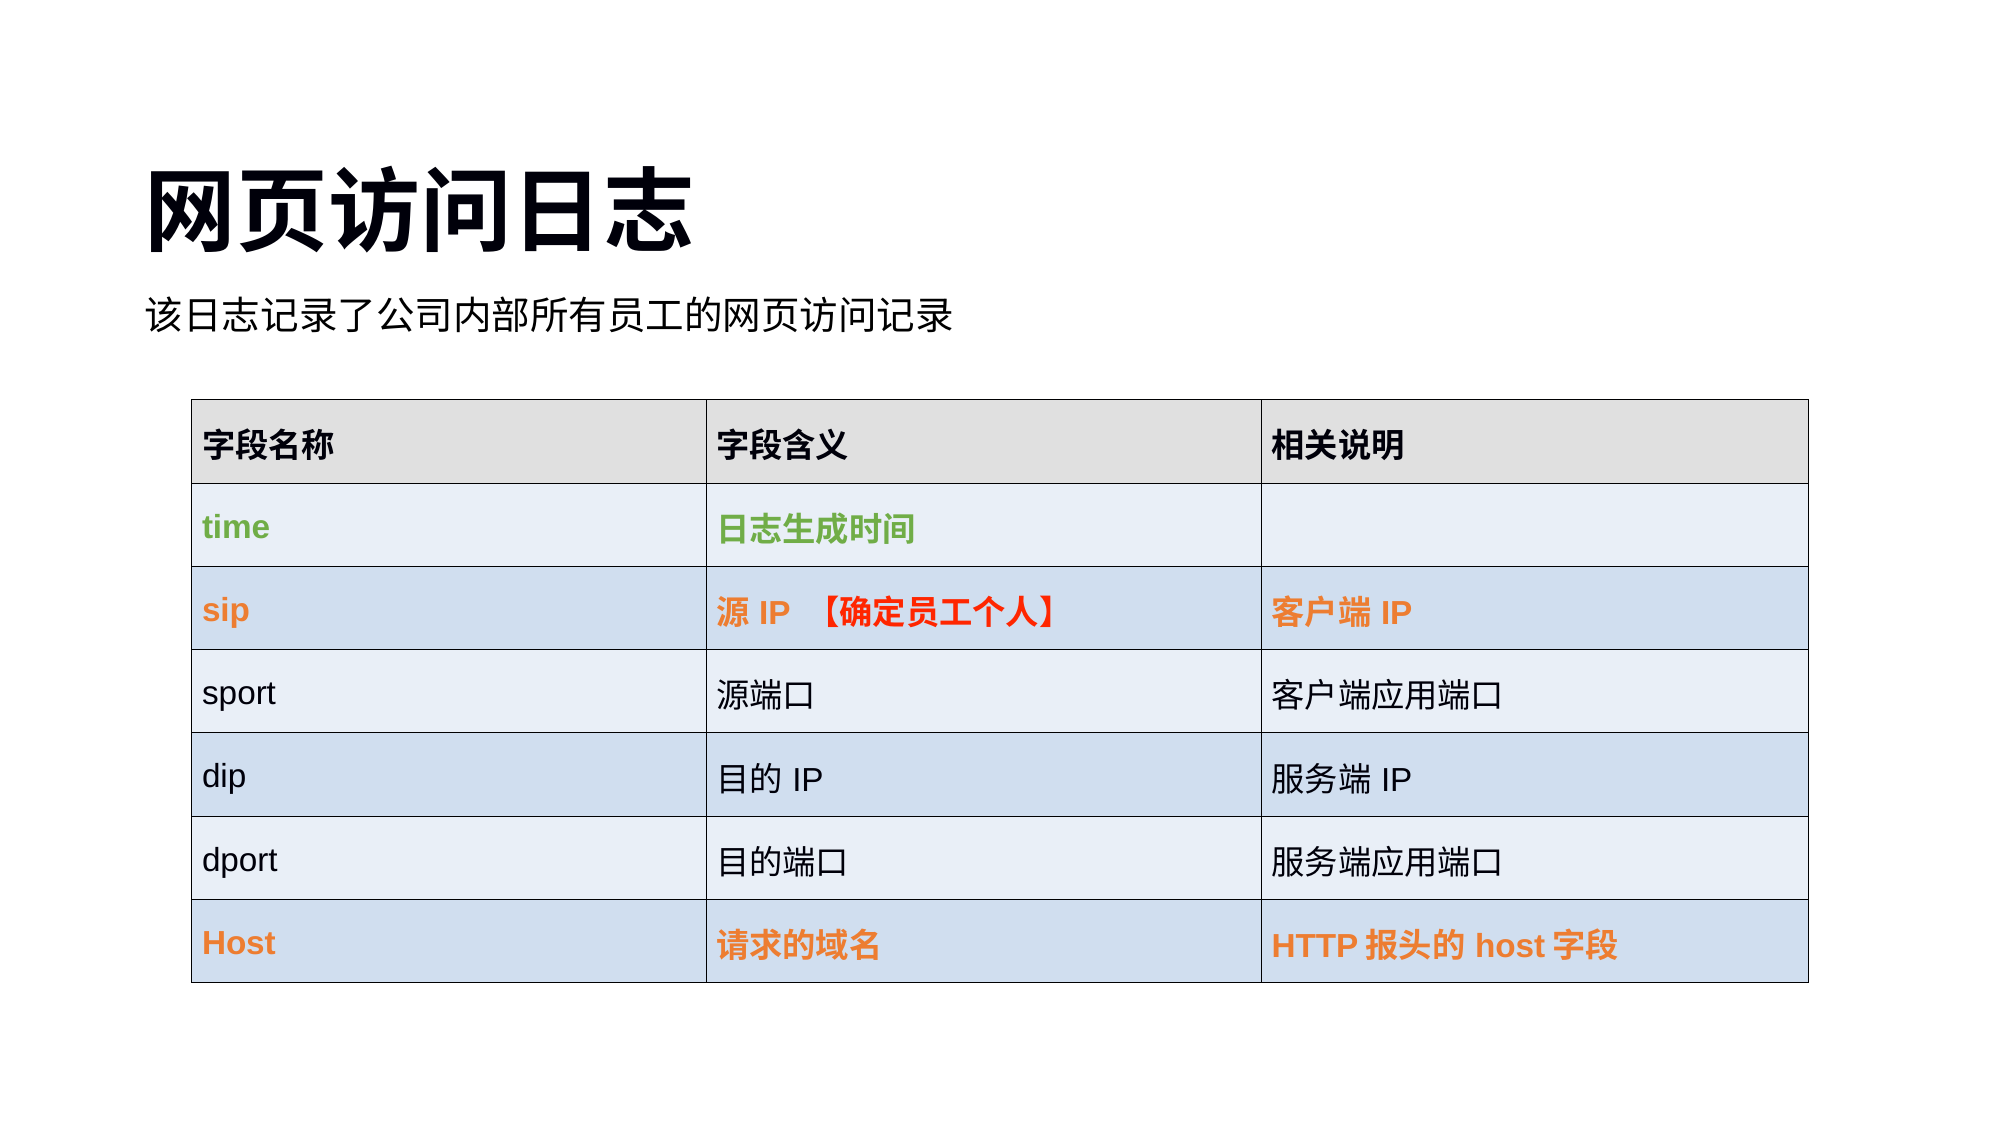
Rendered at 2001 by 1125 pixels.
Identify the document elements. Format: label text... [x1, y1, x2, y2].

table_cell 服务端IP [1262, 733, 1808, 816]
list 该日志记录了公司内部所有员工的网页访问记录 [136, 274, 1863, 989]
table_cell sport [192, 650, 706, 732]
table_cell sip [192, 567, 706, 649]
table_cell 目的端口 [707, 817, 1261, 899]
table_cell 源端口 [707, 650, 1261, 732]
table_header 字段含义 [707, 400, 1261, 483]
table_header 字段名称 [192, 400, 706, 483]
table_cell dip [192, 733, 706, 816]
table_cell Host [192, 900, 706, 982]
table_header 相关说明 [1262, 400, 1808, 483]
title 网页访问日志 [136, 59, 1863, 274]
table_cell 源IP 【确定员工个人】 [707, 567, 1261, 649]
table_cell 客户端IP [1262, 567, 1808, 649]
table_cell 请求的域名 [707, 900, 1261, 982]
table_cell time [192, 484, 706, 566]
table_cell 日志生成时间 [707, 484, 1261, 566]
table_cell dport [192, 817, 706, 899]
table_cell 服务端应用端口 [1262, 817, 1808, 899]
table_cell [1262, 484, 1808, 566]
table_cell 客户端应用端口 [1262, 650, 1808, 732]
table_cell HTTP报头的host字段 [1262, 900, 1808, 982]
table_cell 目的IP [707, 733, 1261, 816]
